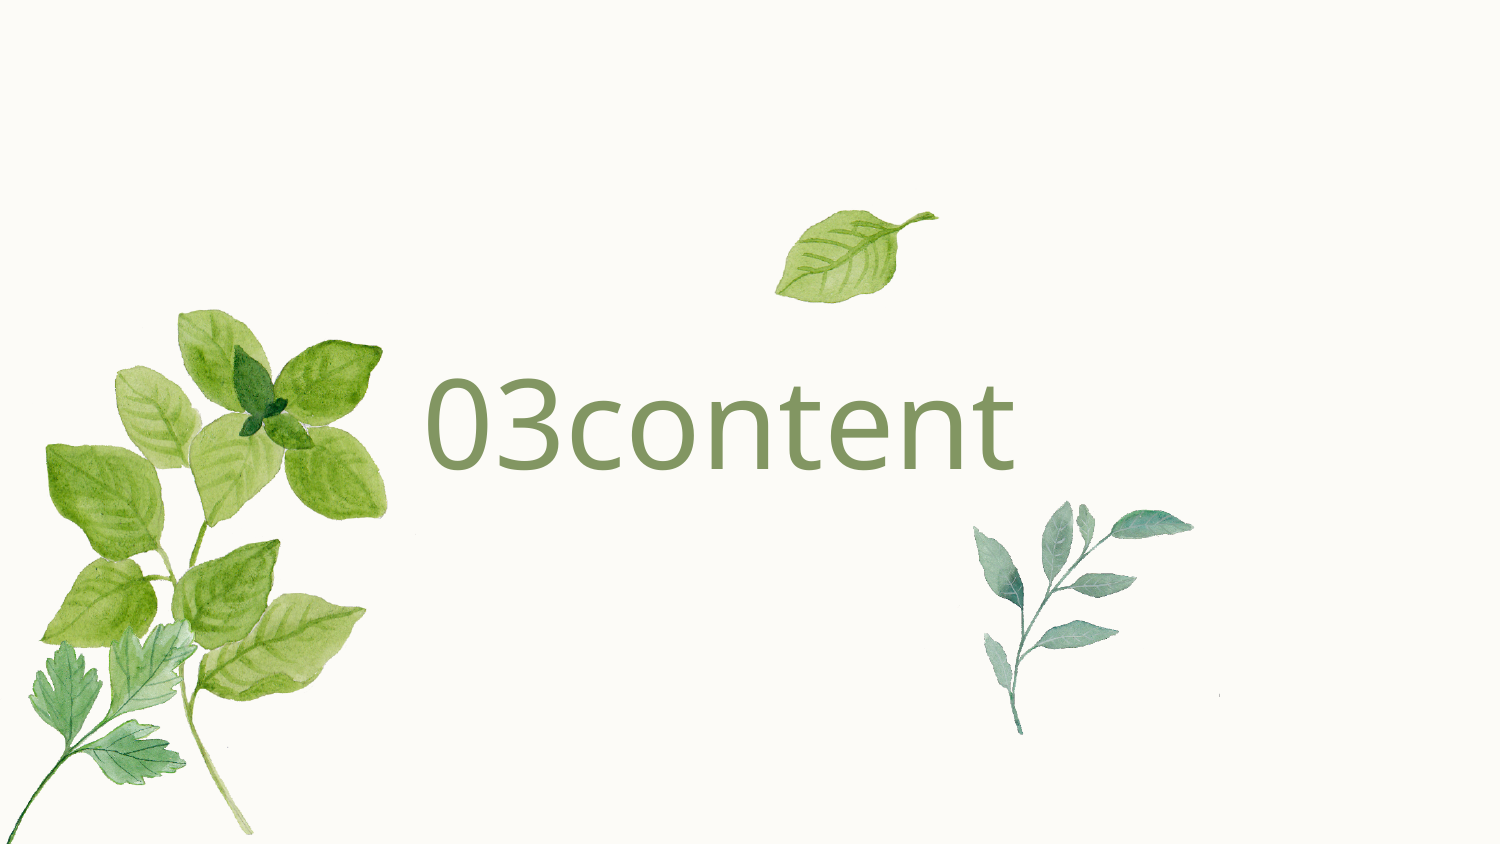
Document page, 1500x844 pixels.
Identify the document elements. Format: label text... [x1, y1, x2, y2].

text_box 03content [535, 337, 1032, 503]
picture [0, 0, 1500, 844]
